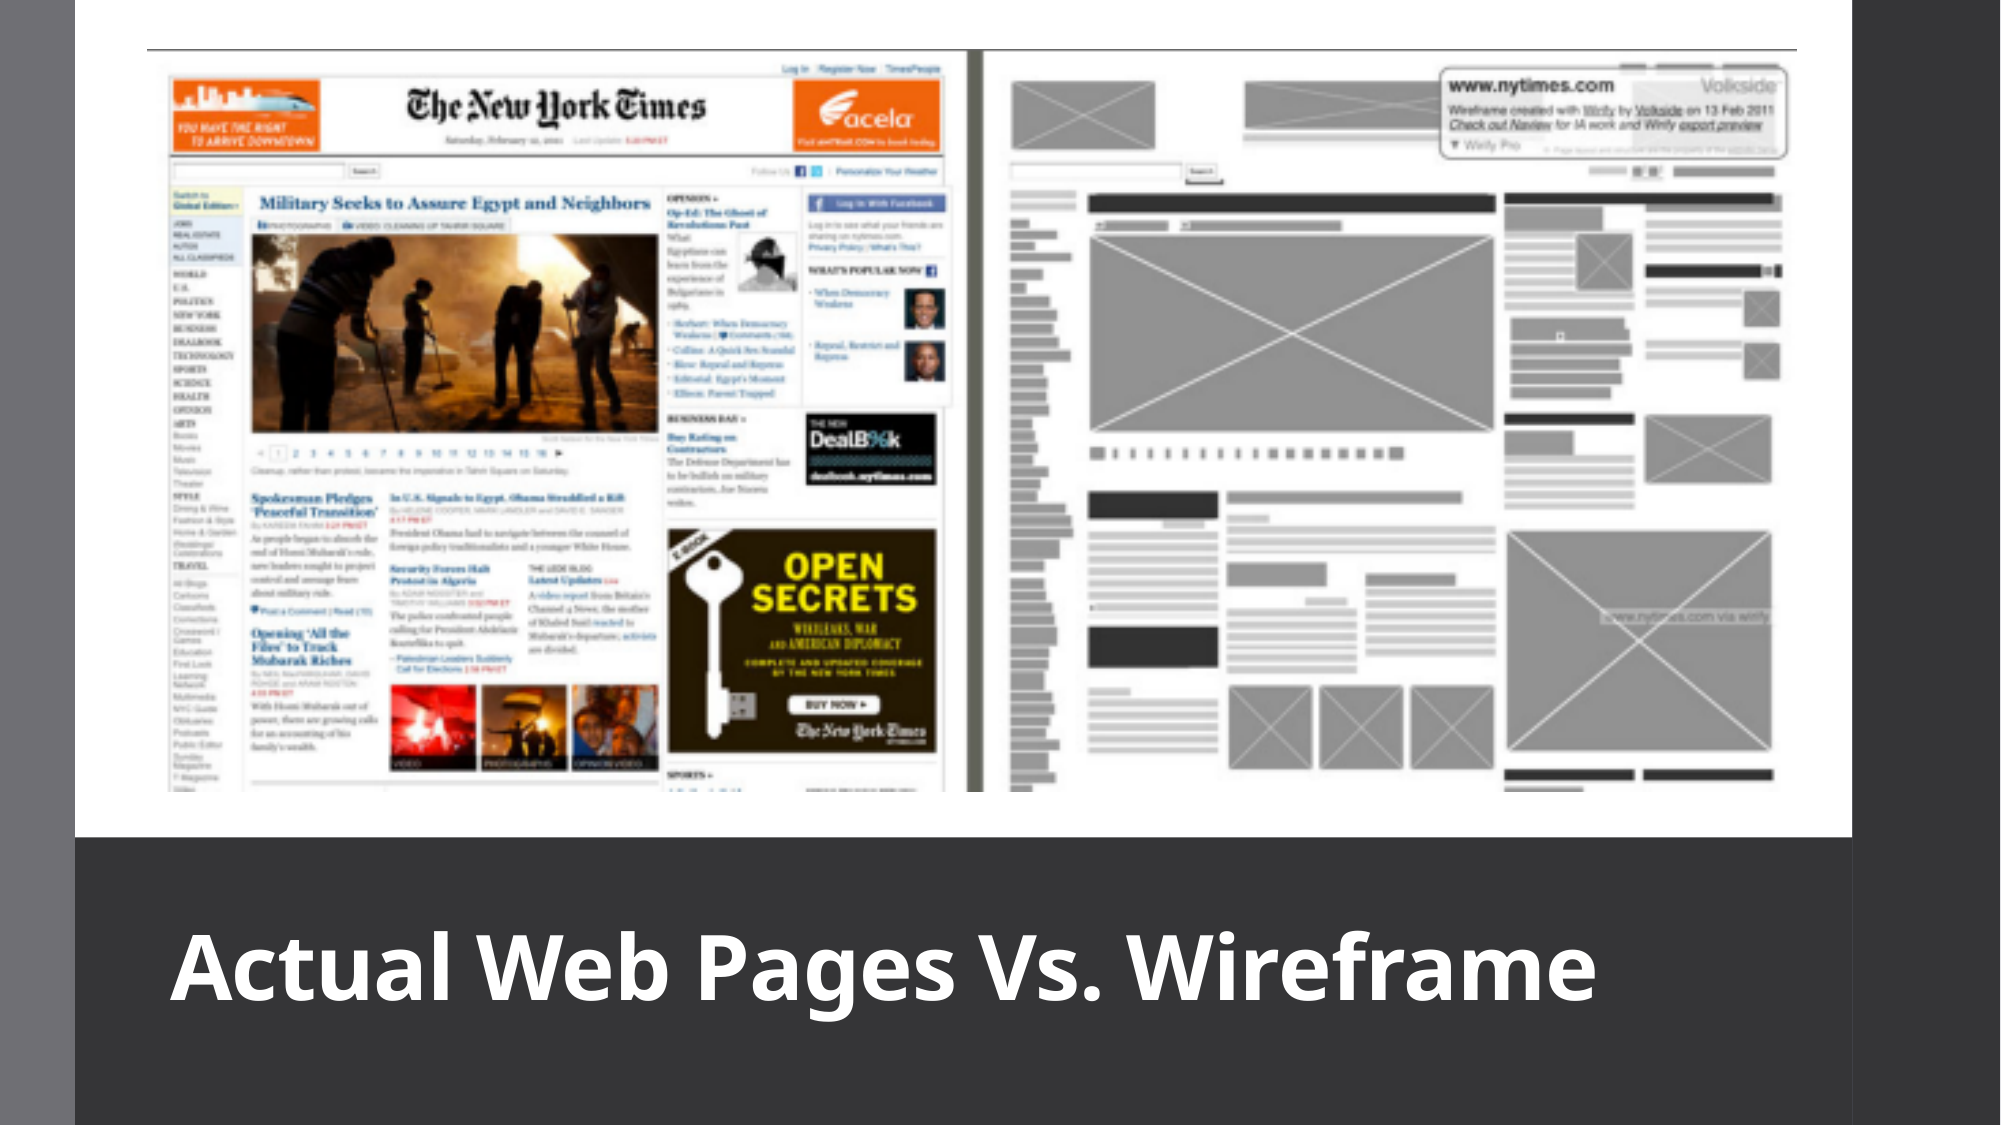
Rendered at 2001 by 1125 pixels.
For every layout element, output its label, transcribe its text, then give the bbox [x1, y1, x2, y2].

text_box [1851, 0, 2000, 1125]
picture [147, 49, 1797, 793]
text_box [76, 0, 1851, 836]
text_box [0, 0, 76, 1125]
text_box [76, 836, 1851, 1125]
title Actual Web Pages Vs. Wireframe [154, 849, 1821, 1027]
